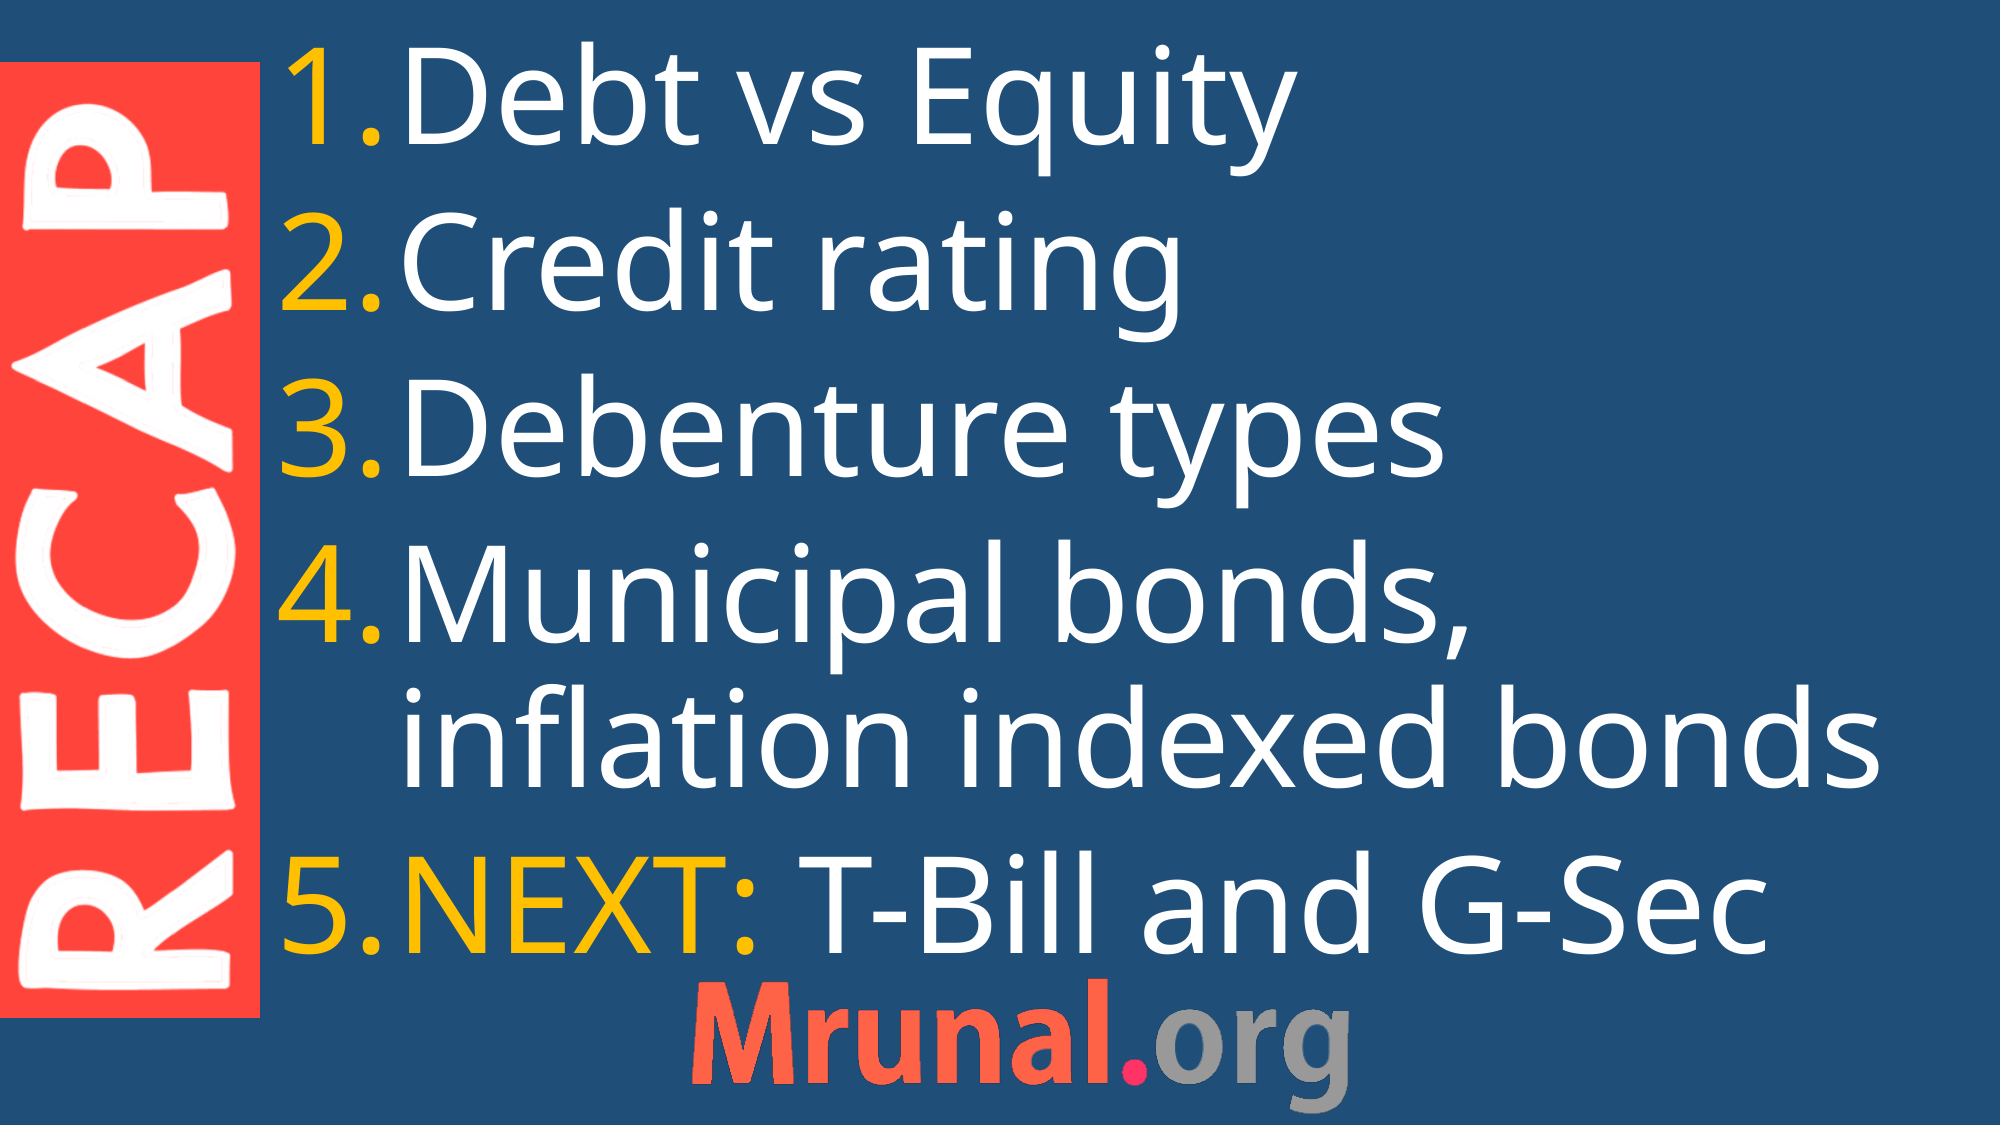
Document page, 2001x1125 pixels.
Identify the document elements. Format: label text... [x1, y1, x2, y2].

picture [0, 63, 260, 1017]
picture [683, 1014, 1354, 1125]
list Debt vs Equity Credit rating Debenture types Municipal bonds, inflation indexed bonds NEXT: T-Bill and G-Sec [261, 20, 1909, 1014]
